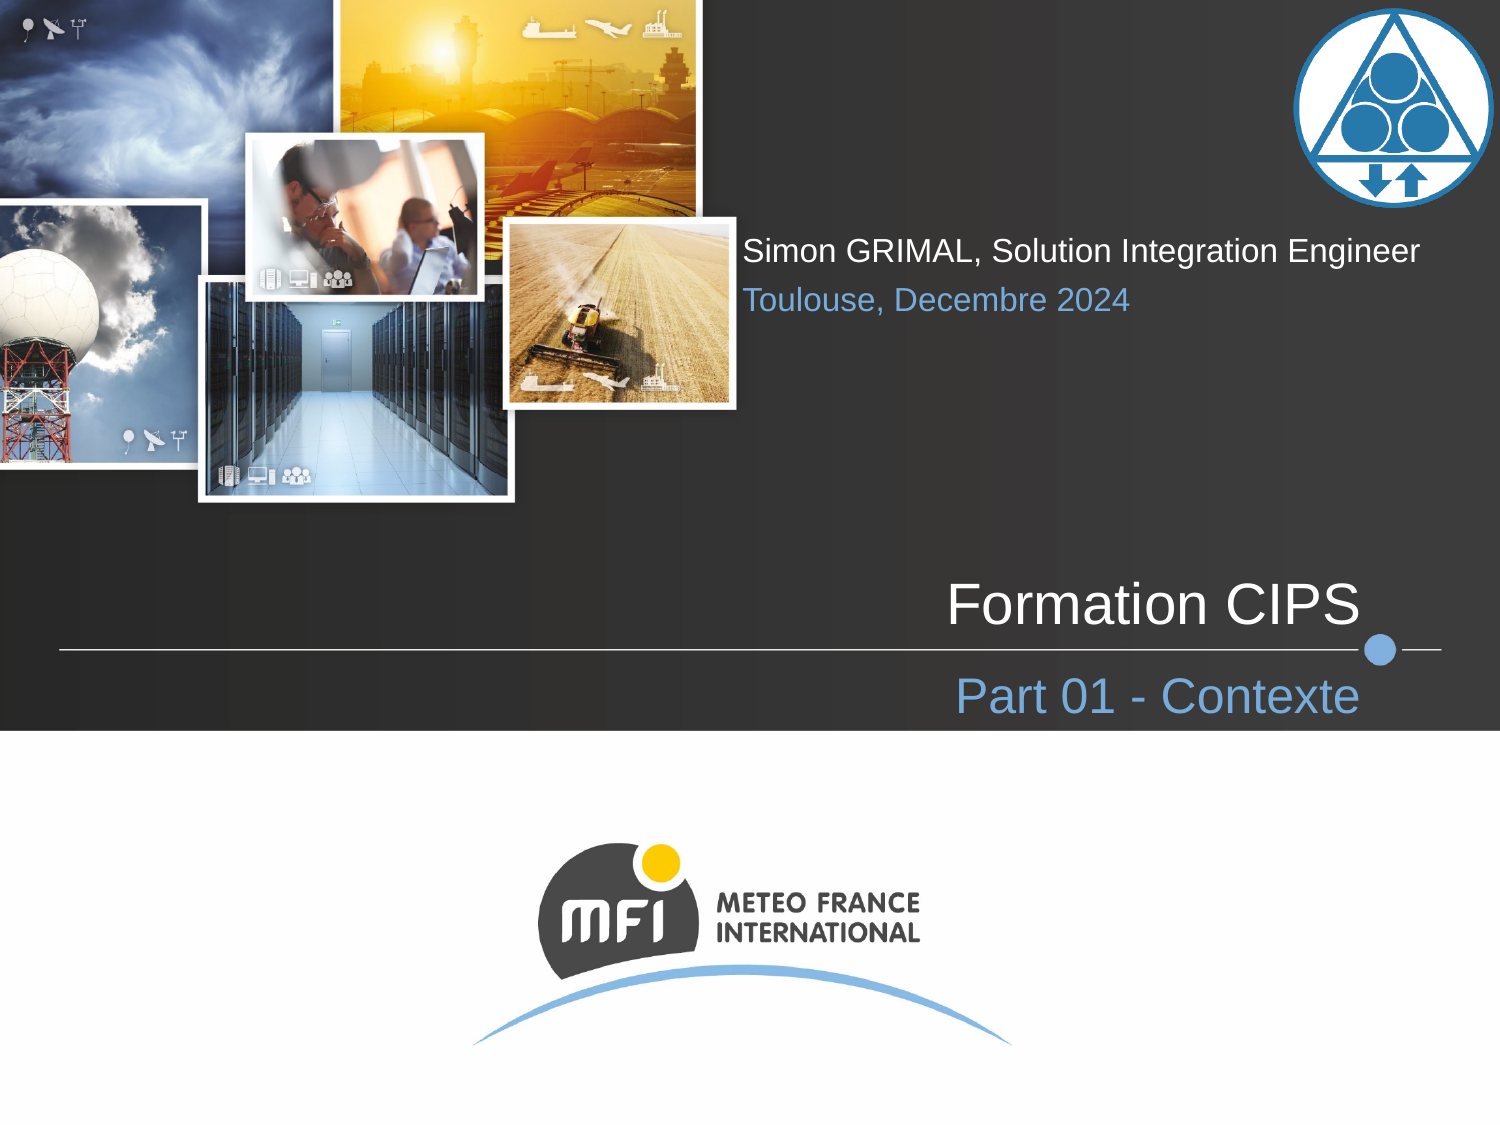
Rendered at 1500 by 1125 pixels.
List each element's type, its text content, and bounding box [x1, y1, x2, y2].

title Formation CIPS [53, 491, 1362, 645]
picture [0, 0, 1500, 1125]
list Simon GRIMAL, Solution Integration Engineer [742, 221, 1487, 271]
list Part 01 - Contexte [53, 656, 1362, 728]
list Toulouse, Decembre 2024 [742, 271, 1487, 333]
